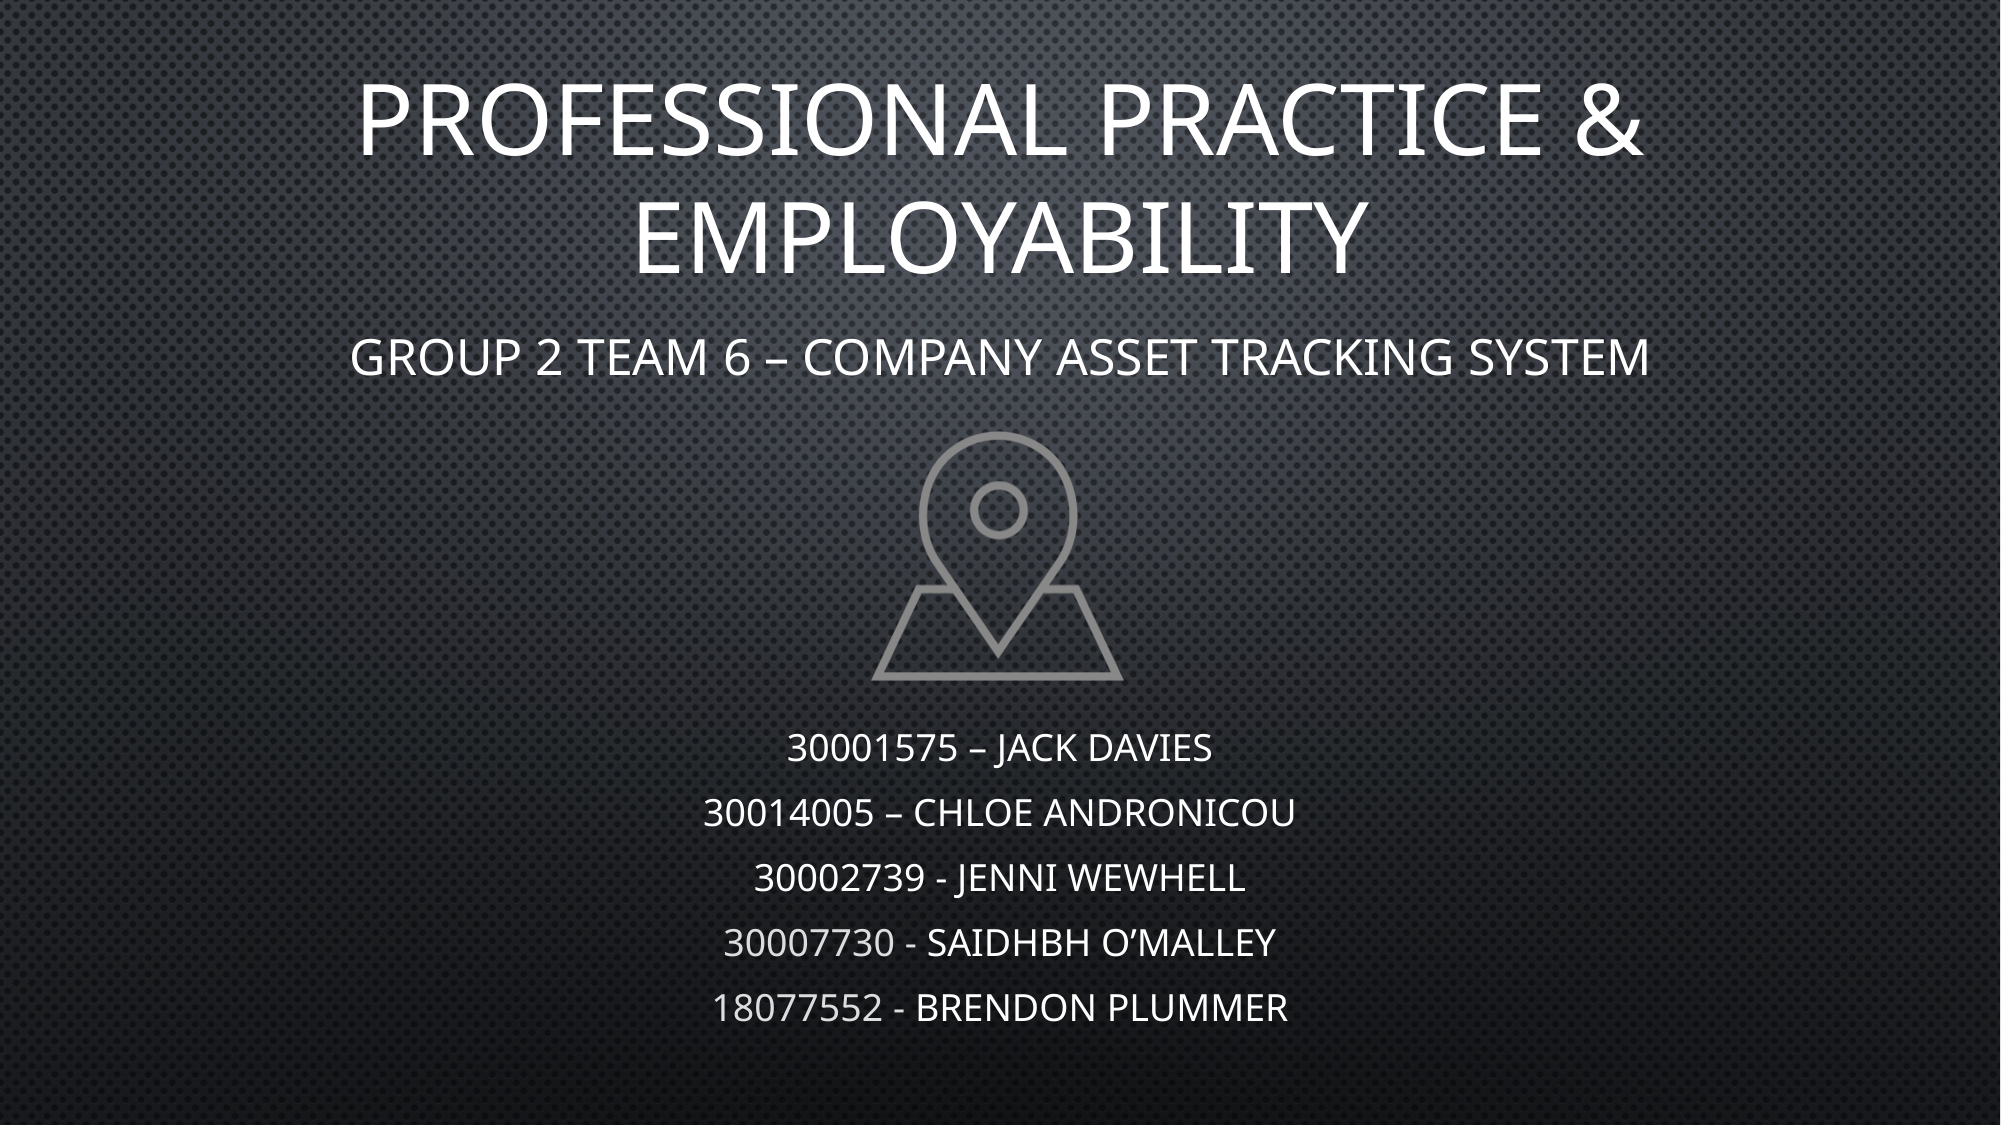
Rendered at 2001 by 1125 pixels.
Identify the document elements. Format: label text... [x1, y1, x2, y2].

picture [869, 426, 1131, 687]
title Professional Practice & Employability [288, 46, 1712, 302]
text_box Group 2 Team 6 – Company Asset Tracking System [289, 317, 1713, 410]
text_box 30001575 – Jack Davies 30014005 – Chloe Andronicou 30002739 - Jenni Wewhell 30007730 - Saidhbh O’malley 18077552 - Brendon Plummer [629, 716, 1371, 1074]
